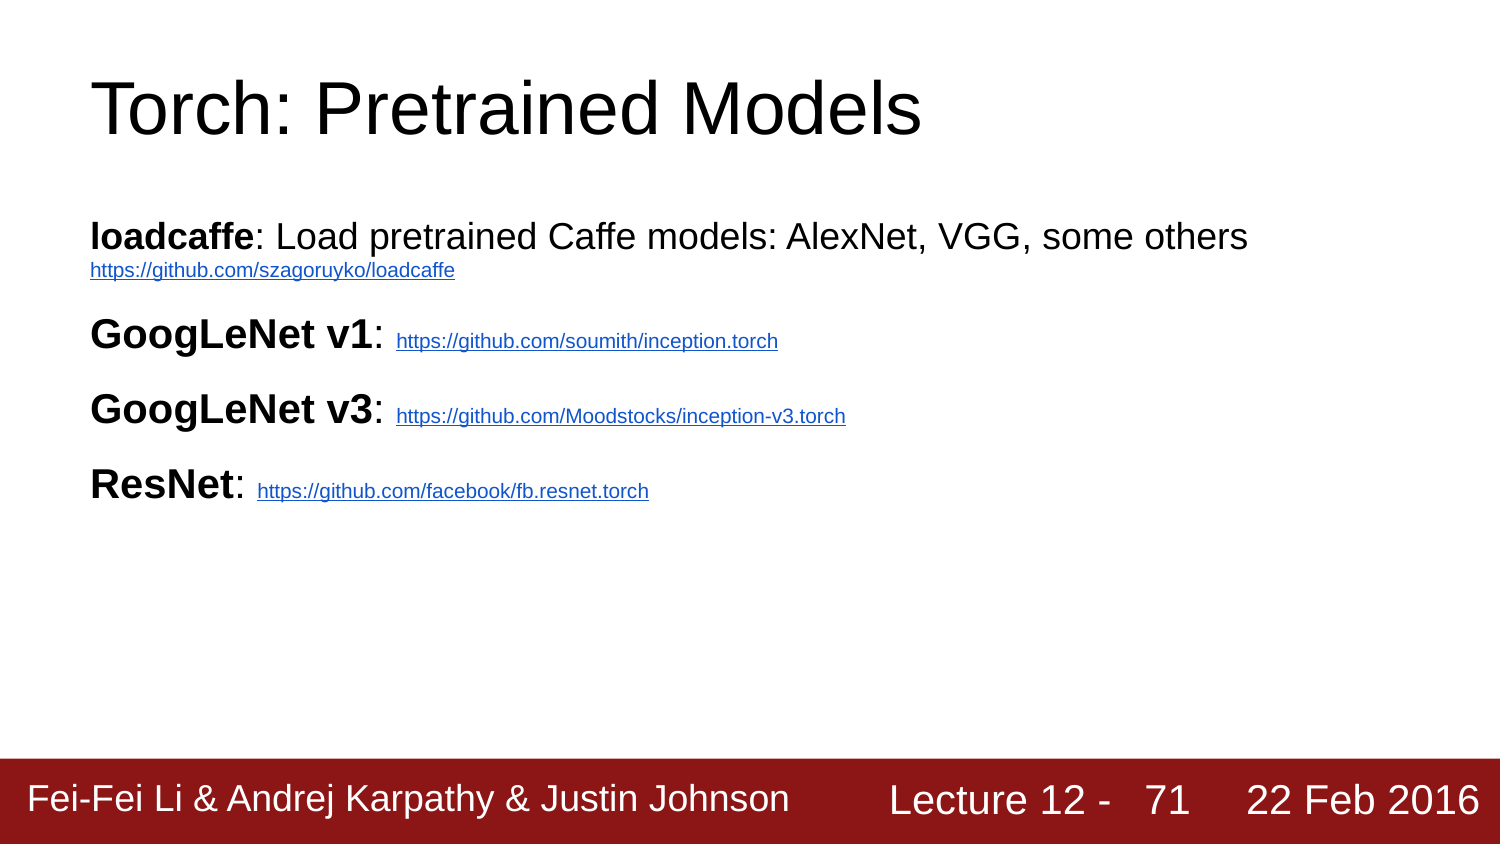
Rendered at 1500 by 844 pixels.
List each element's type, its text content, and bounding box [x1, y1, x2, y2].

title Torch: Pretrained Models [75, 33, 1425, 175]
slide_number 71 [1067, 765, 1206, 830]
list loadcaffe: Load pretrained Caffe models: AlexNet, VGG, some others https://github.com/szagoruyko/loadcaffe GoogLeNet v1: https://github.com/soumith/inception.torch GoogLeNet v3: https://github.com/Moodstocks/inception-v3.torch ResNet: https://github.com/facebook/fb.resnet.torch [75, 196, 1425, 750]
